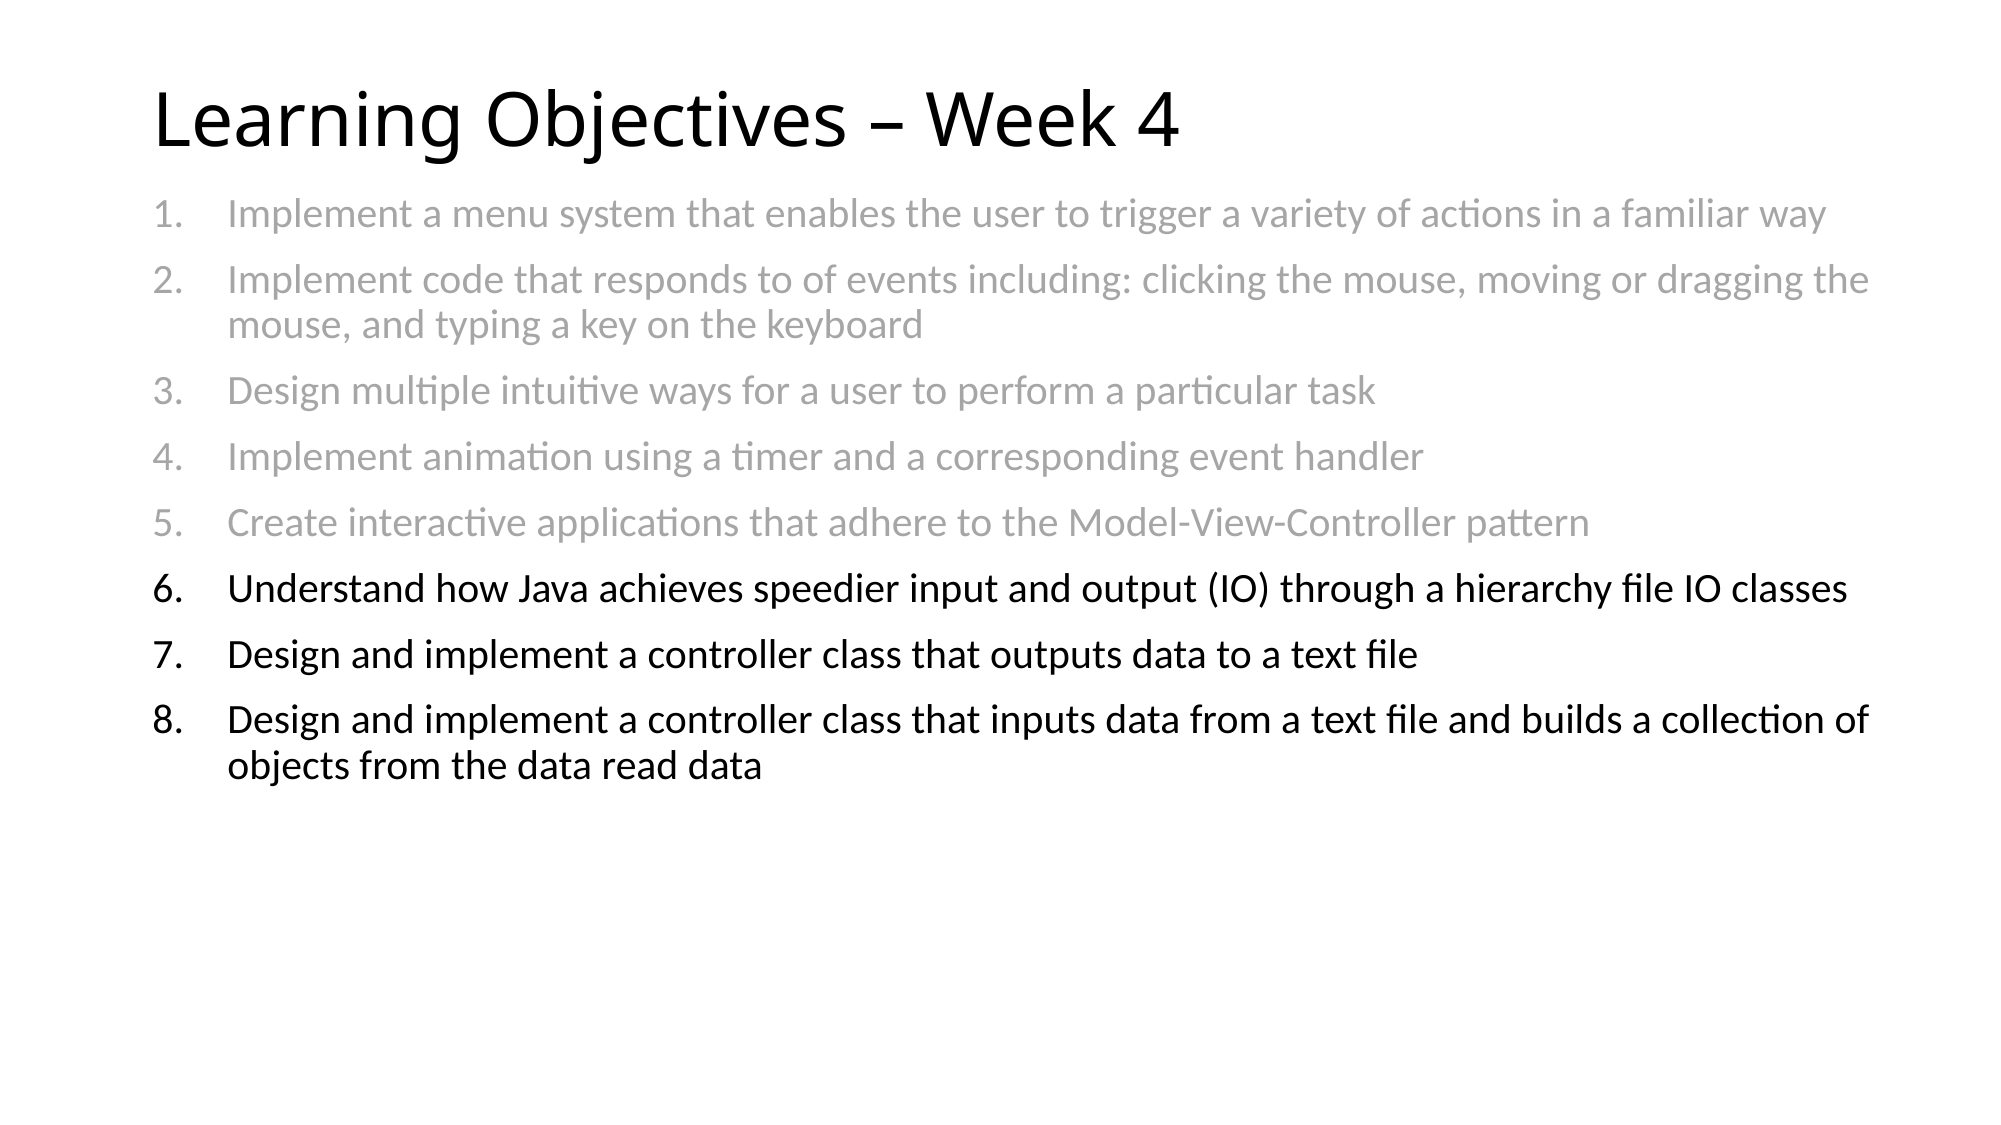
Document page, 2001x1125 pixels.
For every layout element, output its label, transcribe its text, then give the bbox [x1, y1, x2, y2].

list Implement a menu system that enables the user to trigger a variety of actions in a familiar way Implement code that responds to of events including: clicking the mouse, moving or dragging the mouse, and typing a key on the keyboard Design multiple intuitive ways for a user to perform a particular task Implement animation using a timer and a corresponding event handler Create interactive applications that adhere to the Model-View-Controller pattern Understand how Java achieves speedier input and output (IO) through a hierarchy file IO classes Design and implement a controller class that outputs data to a text file Design and implement a controller class that inputs data from a text file and builds a collection of objects from the data read data [137, 184, 1896, 1081]
title Learning Objectives – Week 4 [137, 59, 1863, 184]
